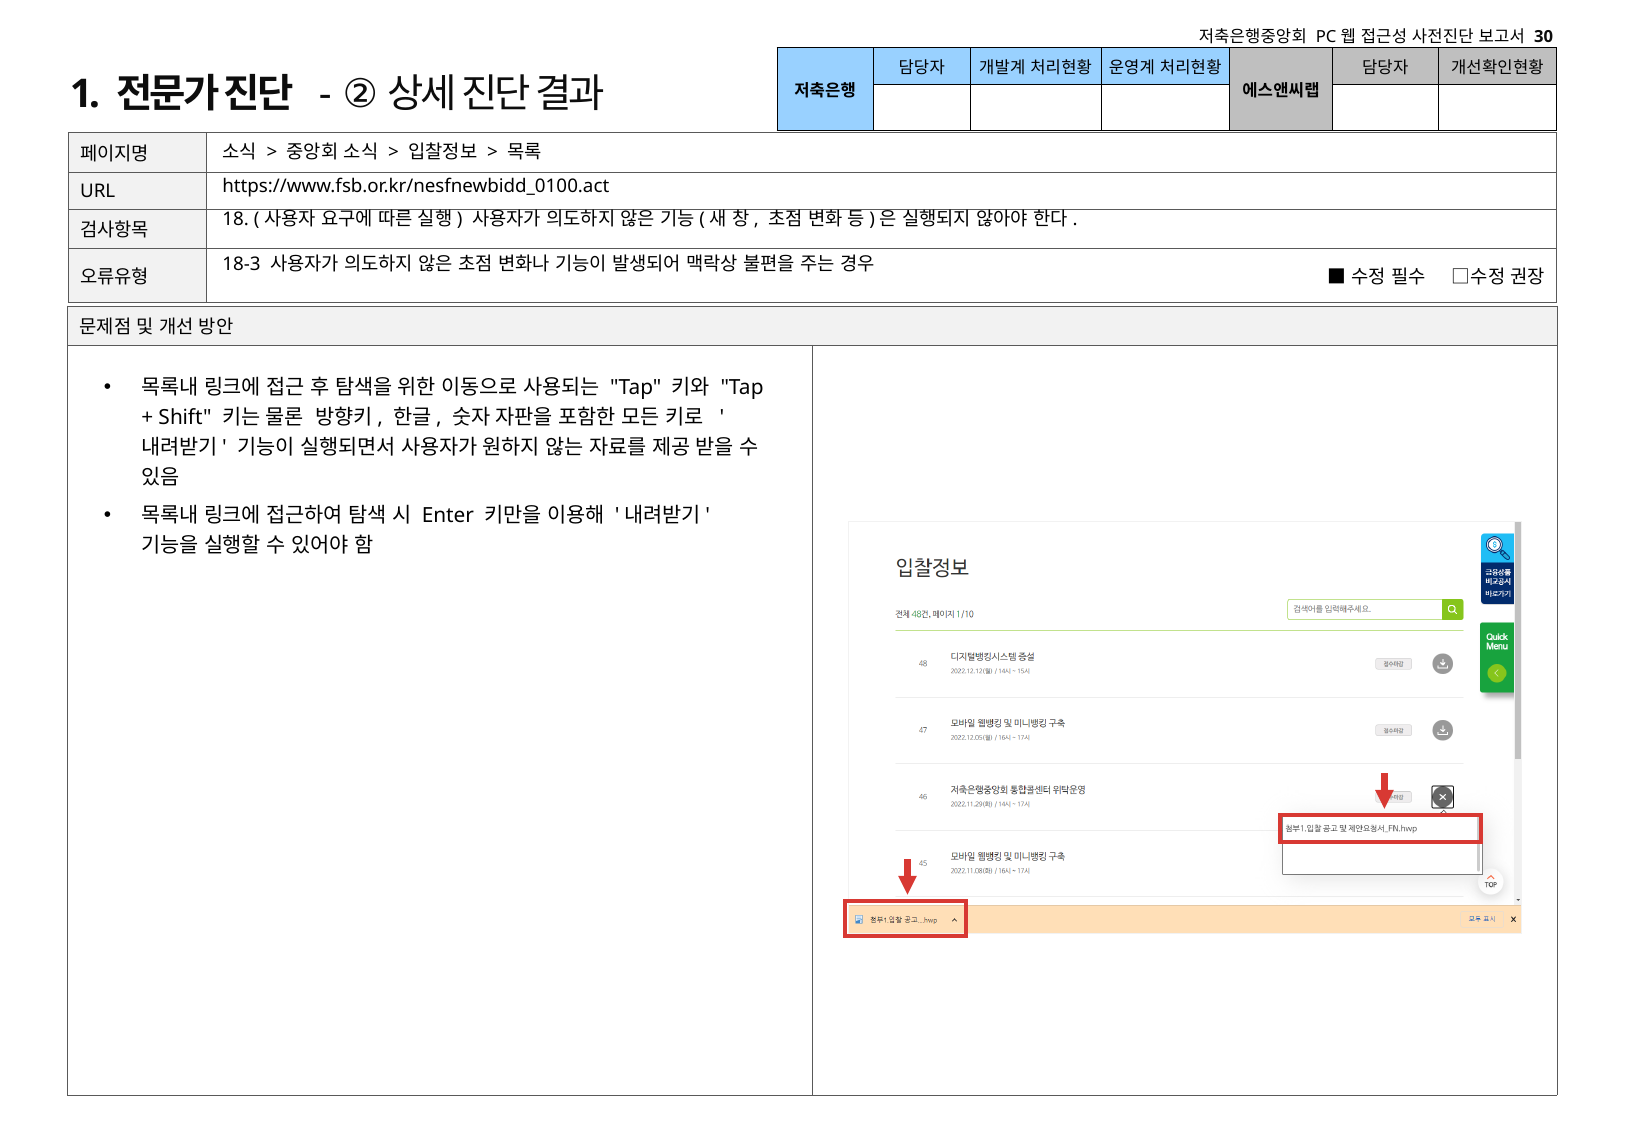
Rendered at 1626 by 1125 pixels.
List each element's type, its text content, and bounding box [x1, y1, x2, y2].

table_header 개선확인현황 [1439, 48, 1556, 84]
title 1. 전문가 진단 - ②상세 진단 결과 [69, 72, 777, 117]
picture [847, 521, 1522, 934]
list 목록내 링크에 접근 후 탐색을 위한 이동으로 사용되는 "Tap" 키와 "Tap + Shift" 키는 물론 방향키, 한글, 숫자 자판을 포함한 모든 키로 '내려받기' 기능이 실행되면서 사용자가 원하지 않는 자료를 제공 받을 수 있음 목록내 링크에 접근하여 탐색 시 Enter 키만을 이용해 '내려받기' 기능을 실행할 수 있어야 함 [103, 368, 778, 599]
table_header 담당자 [874, 48, 970, 84]
table_cell [971, 85, 1101, 130]
list 소식 > 중앙회 소식 > 입찰정보 > 목록 [207, 133, 1557, 167]
list 18-3 사용자가 의도하지 않은 초점 변화나 기능이 발생되어 맥락상 불편을 주는 경우 [207, 235, 1293, 291]
table_header 담당자 [1333, 48, 1438, 84]
table_header 개발계 처리현황 [971, 48, 1101, 84]
table_cell [1333, 85, 1438, 130]
table_cell [874, 85, 970, 130]
table_cell [1102, 85, 1229, 130]
table_header 저축은행 [778, 48, 873, 130]
list https://www.fsb.or.kr/nesfnewbidd_0100.act [207, 167, 1557, 201]
text_box [844, 900, 967, 937]
table_header 에스앤씨랩 [1230, 48, 1332, 130]
table_cell [1439, 85, 1556, 130]
table_header 운영계 처리현황 [1102, 48, 1229, 84]
list 18. (사용자 요구에 따른 실행) 사용자가 의도하지 않은 기능(새 창, 초점 변화 등)은 실행되지 않아야 한다. [207, 201, 1557, 236]
